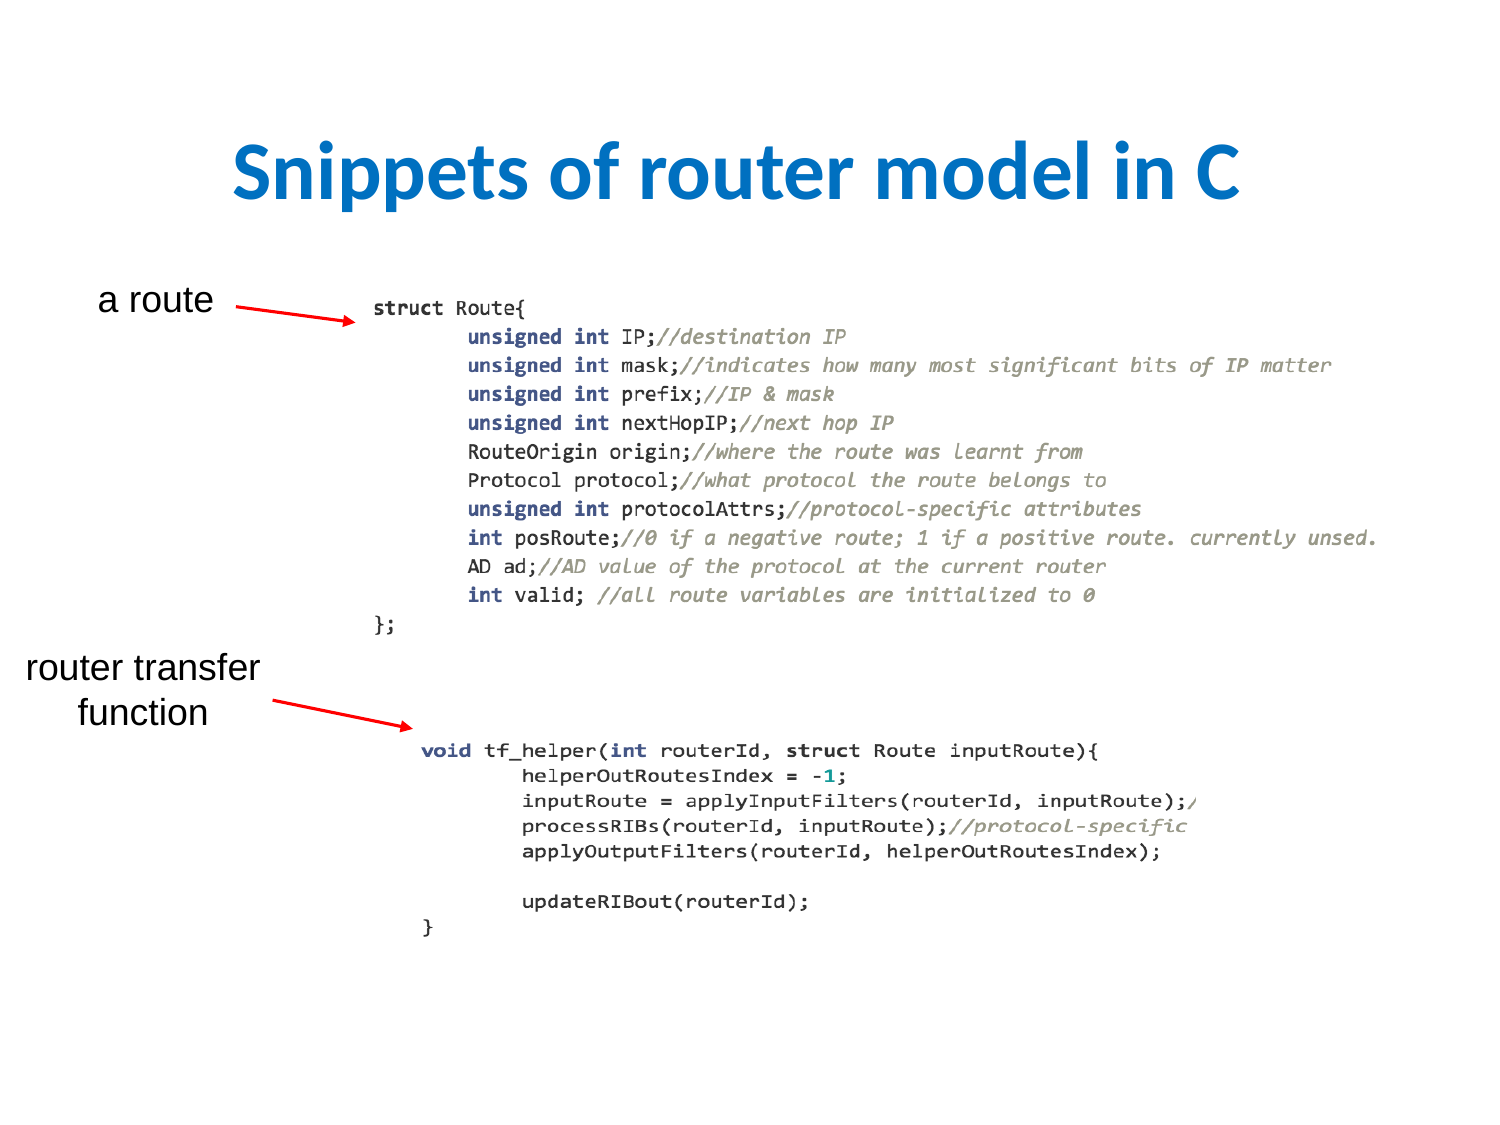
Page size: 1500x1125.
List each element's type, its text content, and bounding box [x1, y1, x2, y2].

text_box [272, 699, 414, 730]
picture [413, 736, 1197, 942]
text_box router transfer function [4, 635, 283, 741]
picture [358, 293, 1385, 644]
text_box a route [74, 267, 238, 328]
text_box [235, 306, 356, 323]
title Snippets of router model in C [89, 129, 1385, 204]
